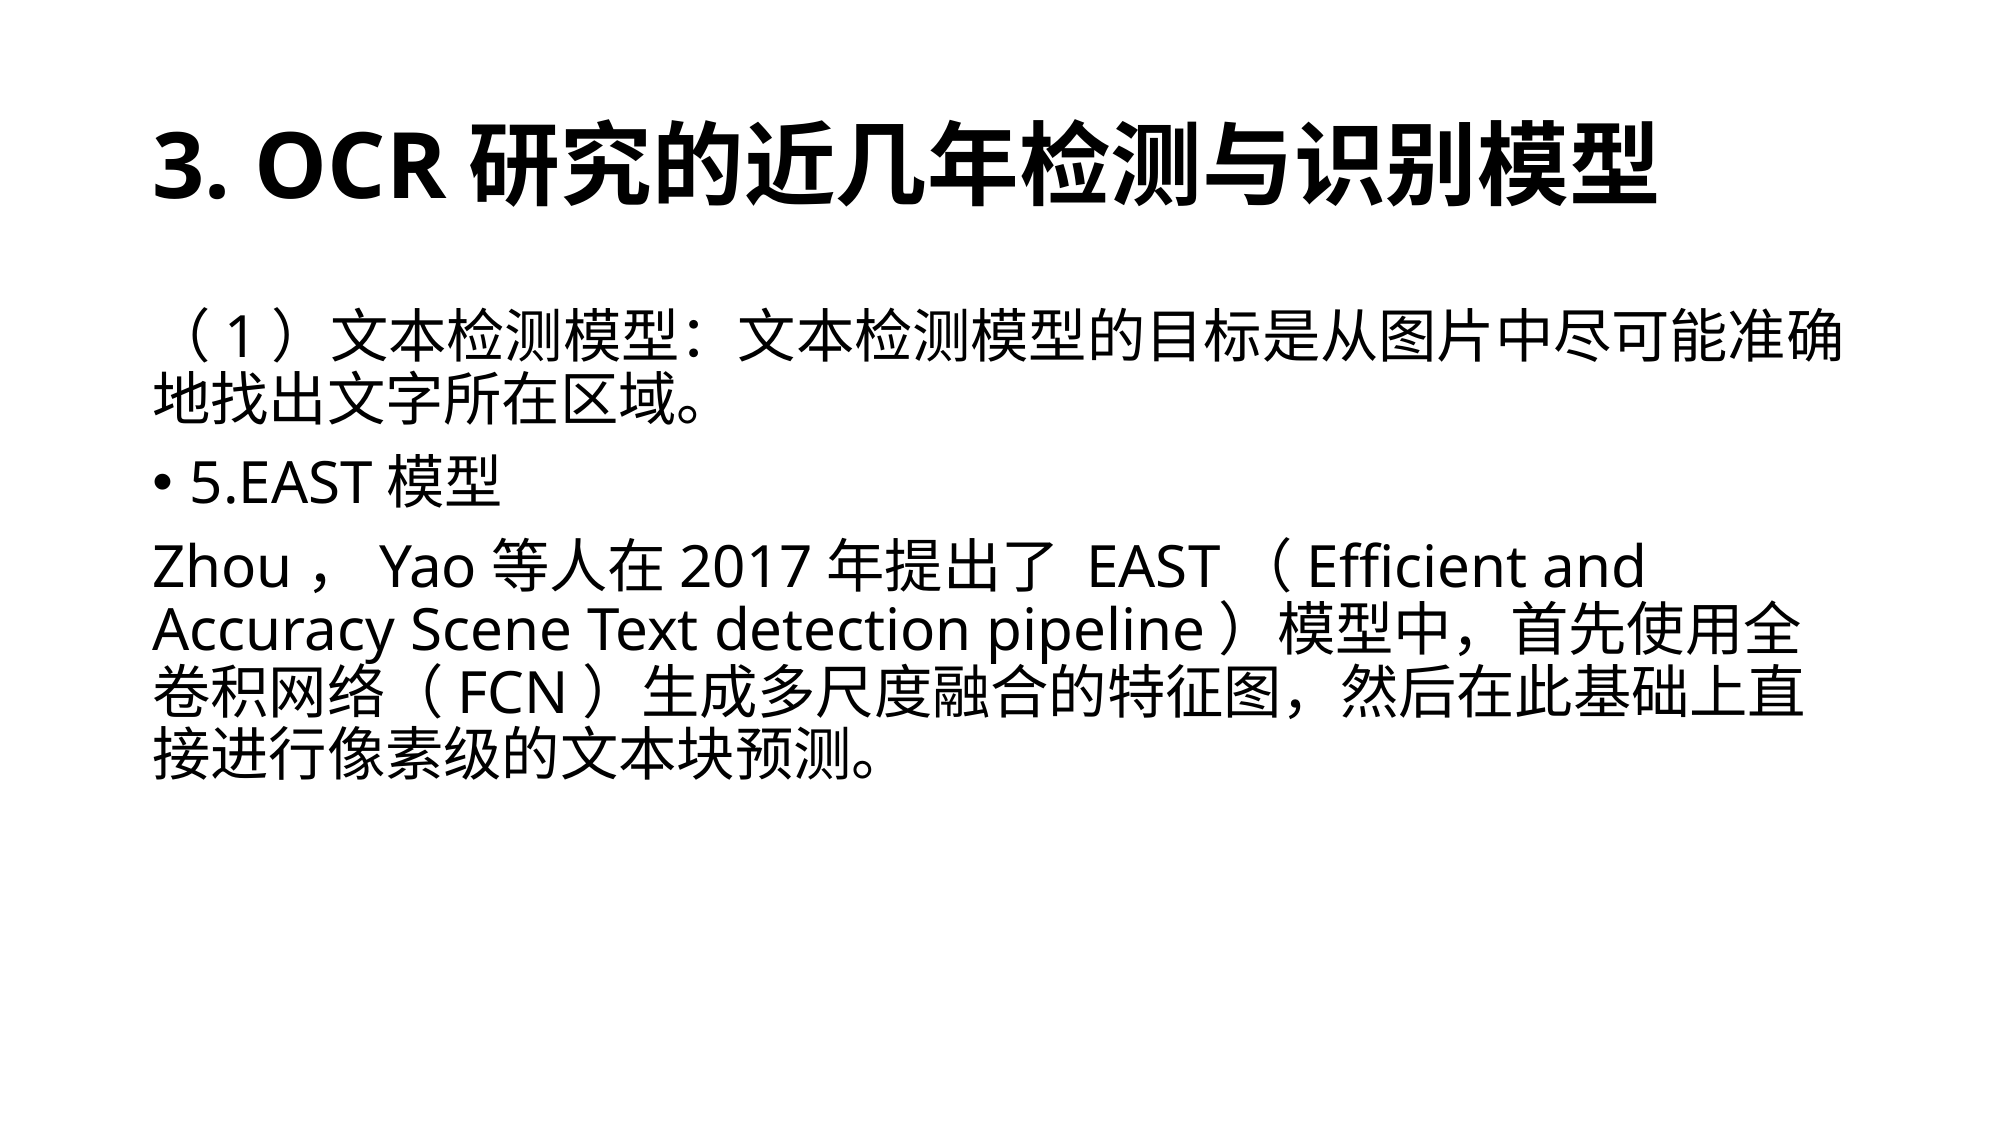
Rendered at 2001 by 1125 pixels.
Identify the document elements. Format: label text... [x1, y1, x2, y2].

list （1）文本检测模型：文本检测模型的目标是从图片中尽可能准确地找出文字所在区域。 5.EAST模型 Zhou，Yao等人在2017年提出了 EAST（Efficient and Accuracy Scene Text detection pipeline）模型中，首先使用全卷积网络（FCN）生成多尺度融合的特征图，然后在此基础上直接进行像素级的文本块预测。 [137, 299, 1863, 1125]
title 3. OCR研究的近几年检测与识别模型 [137, 59, 1863, 278]
